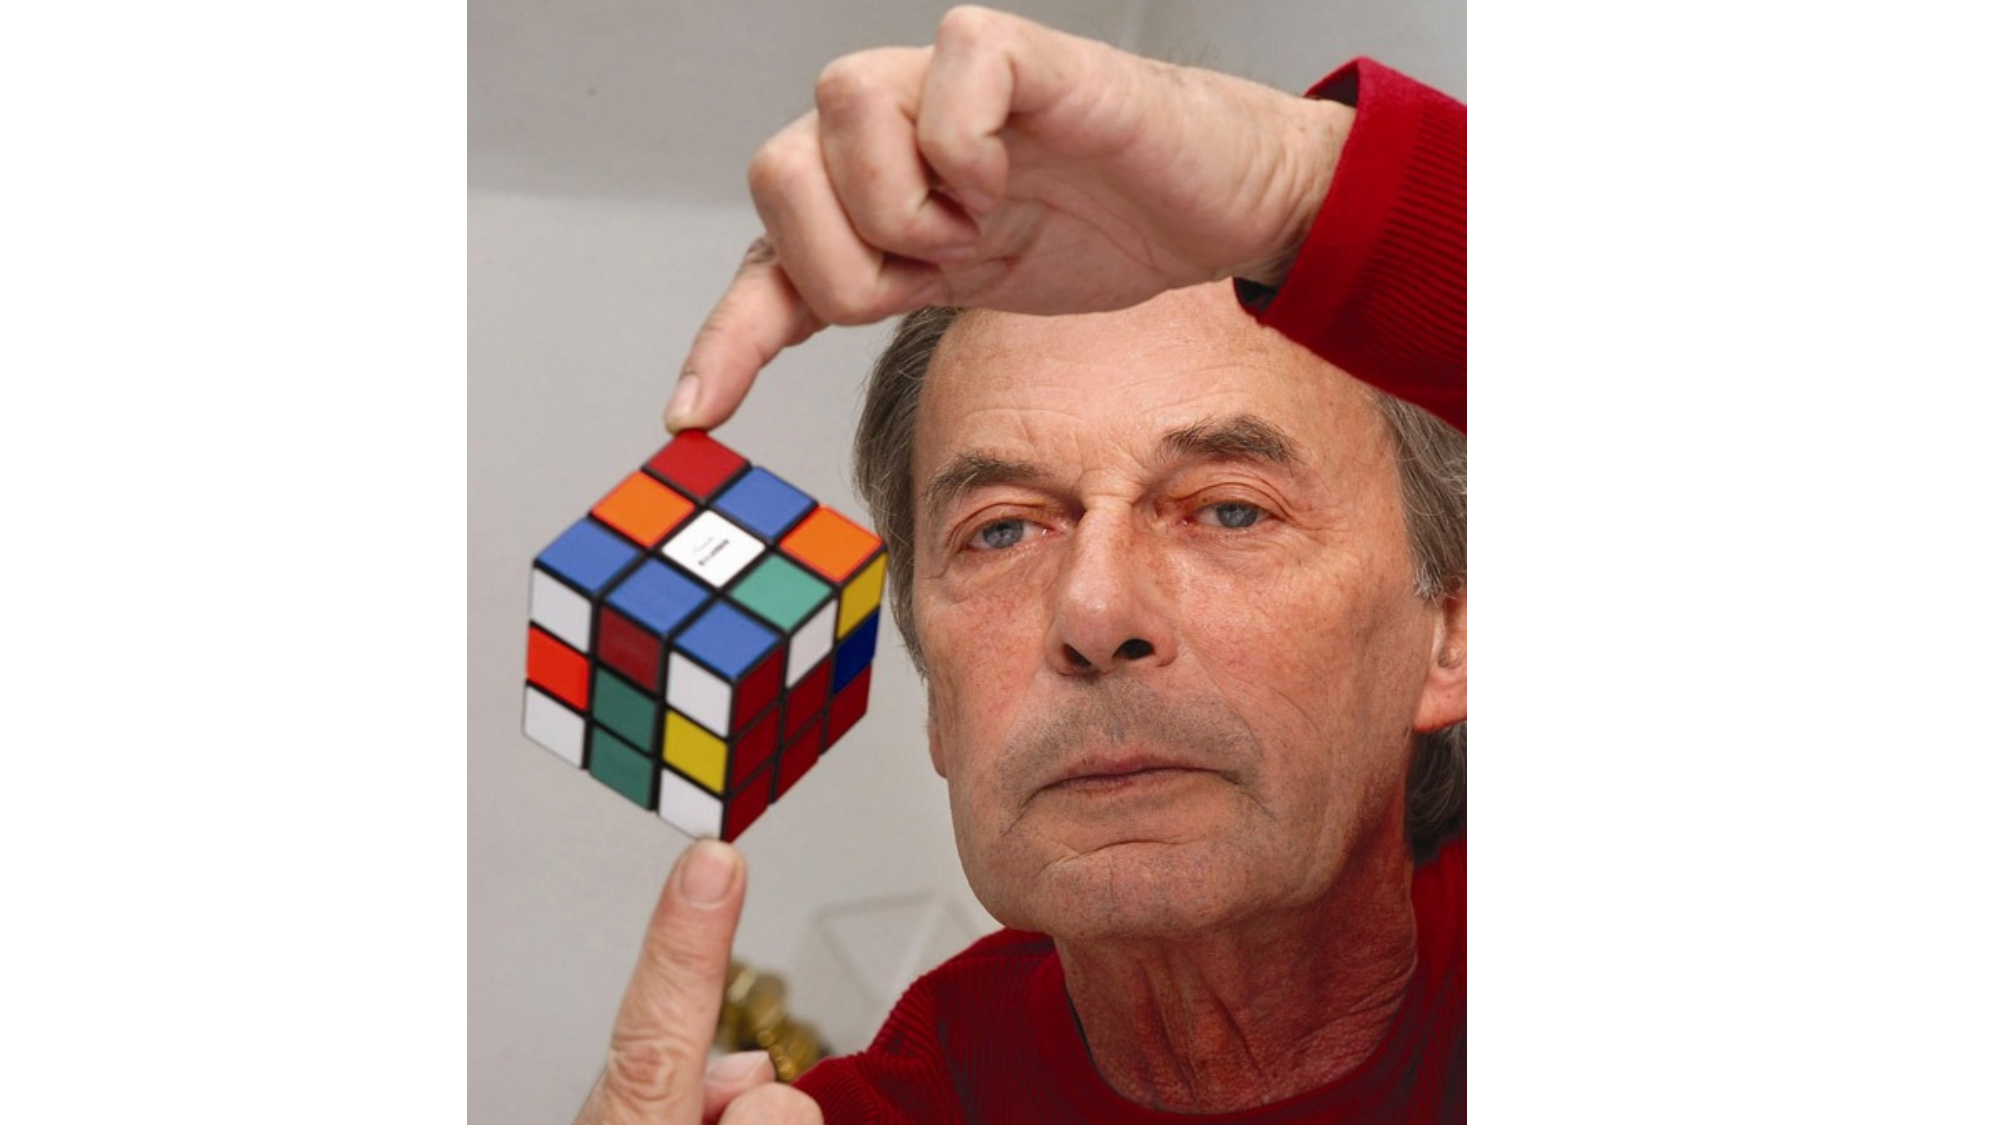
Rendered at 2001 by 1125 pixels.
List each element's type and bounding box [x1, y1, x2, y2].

picture [466, 0, 1467, 1125]
